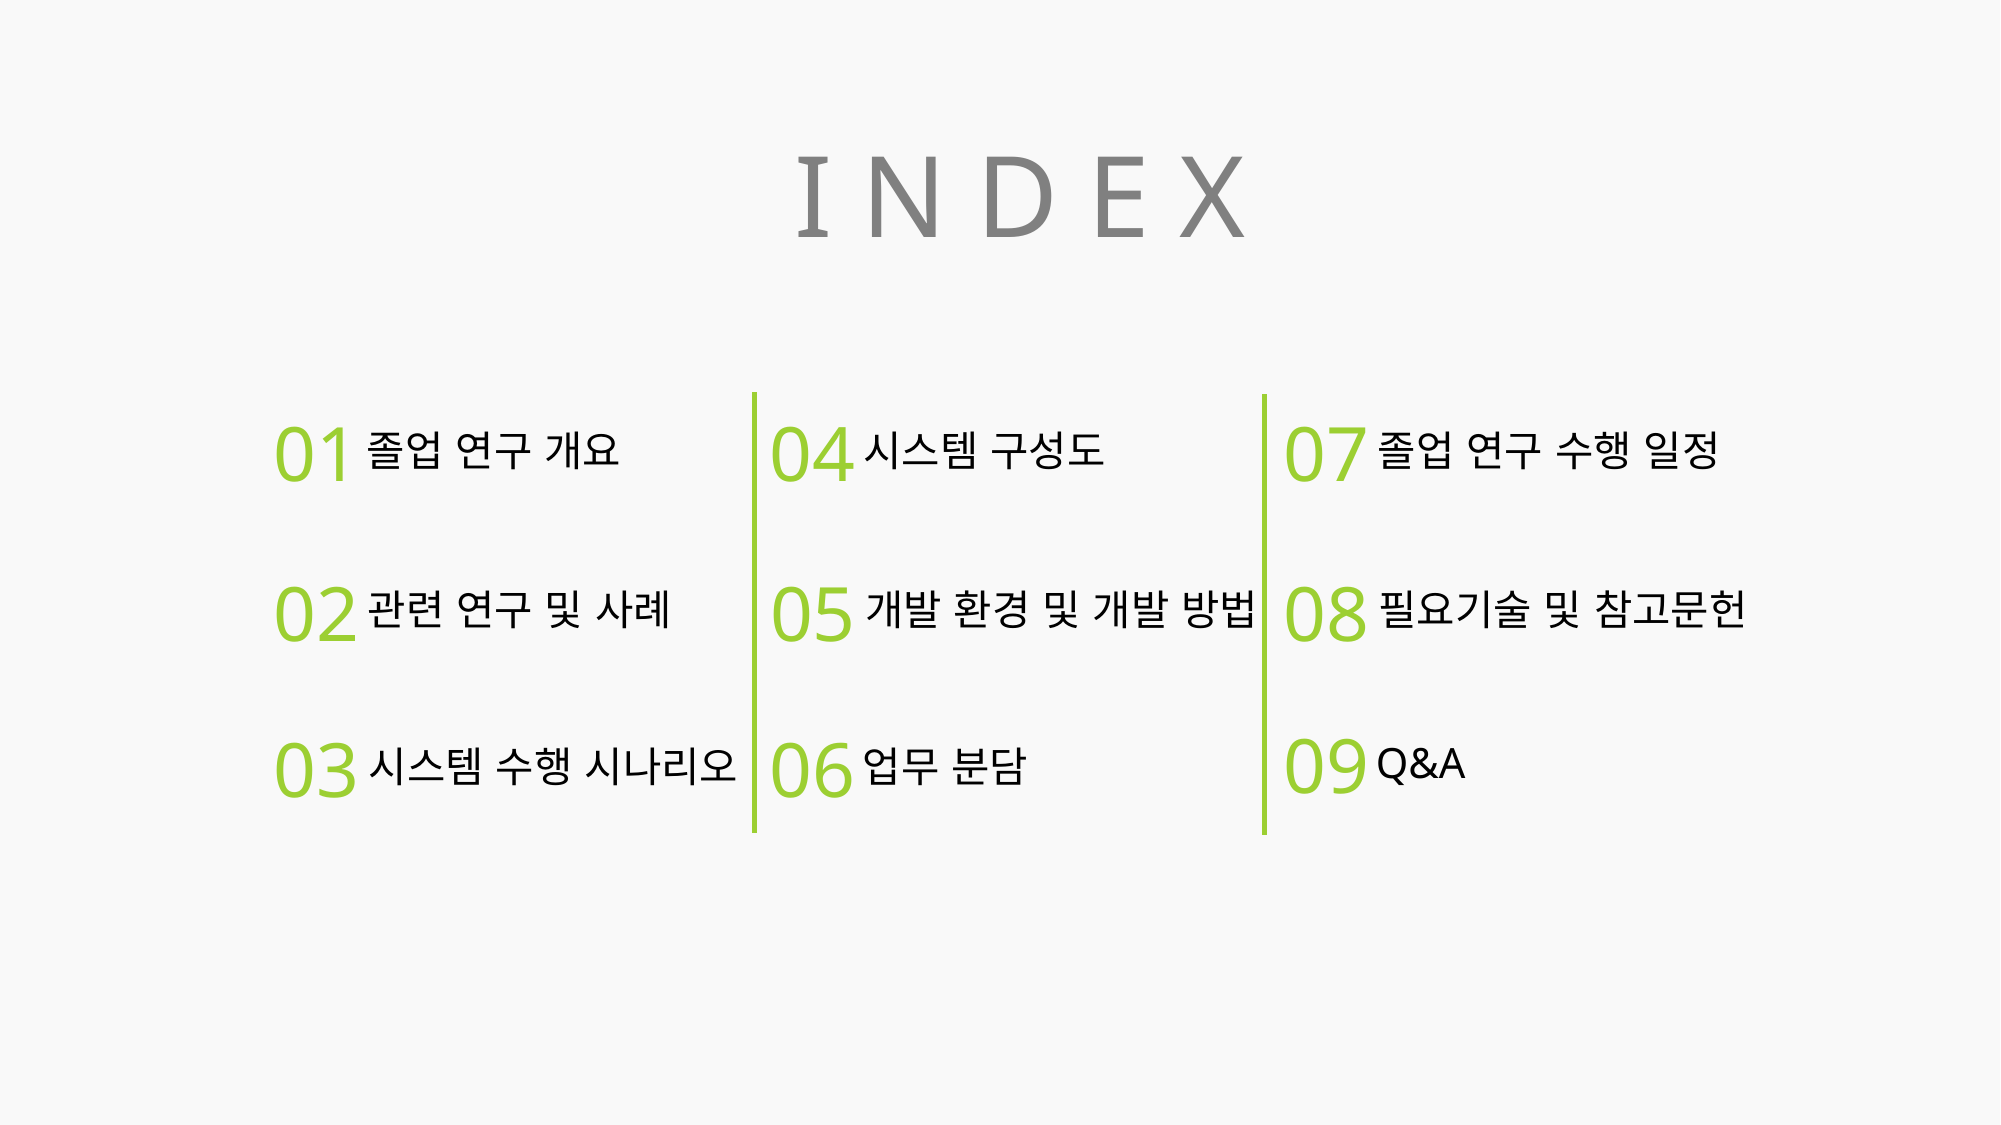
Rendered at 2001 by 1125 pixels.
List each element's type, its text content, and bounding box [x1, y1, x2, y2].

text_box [755, 399, 1125, 506]
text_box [1268, 399, 1741, 506]
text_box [258, 399, 640, 506]
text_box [1268, 711, 1484, 818]
text_box I N D E X [779, 117, 1261, 267]
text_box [1268, 558, 1768, 665]
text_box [258, 715, 754, 822]
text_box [755, 715, 1046, 822]
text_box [258, 558, 691, 665]
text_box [755, 558, 1264, 665]
